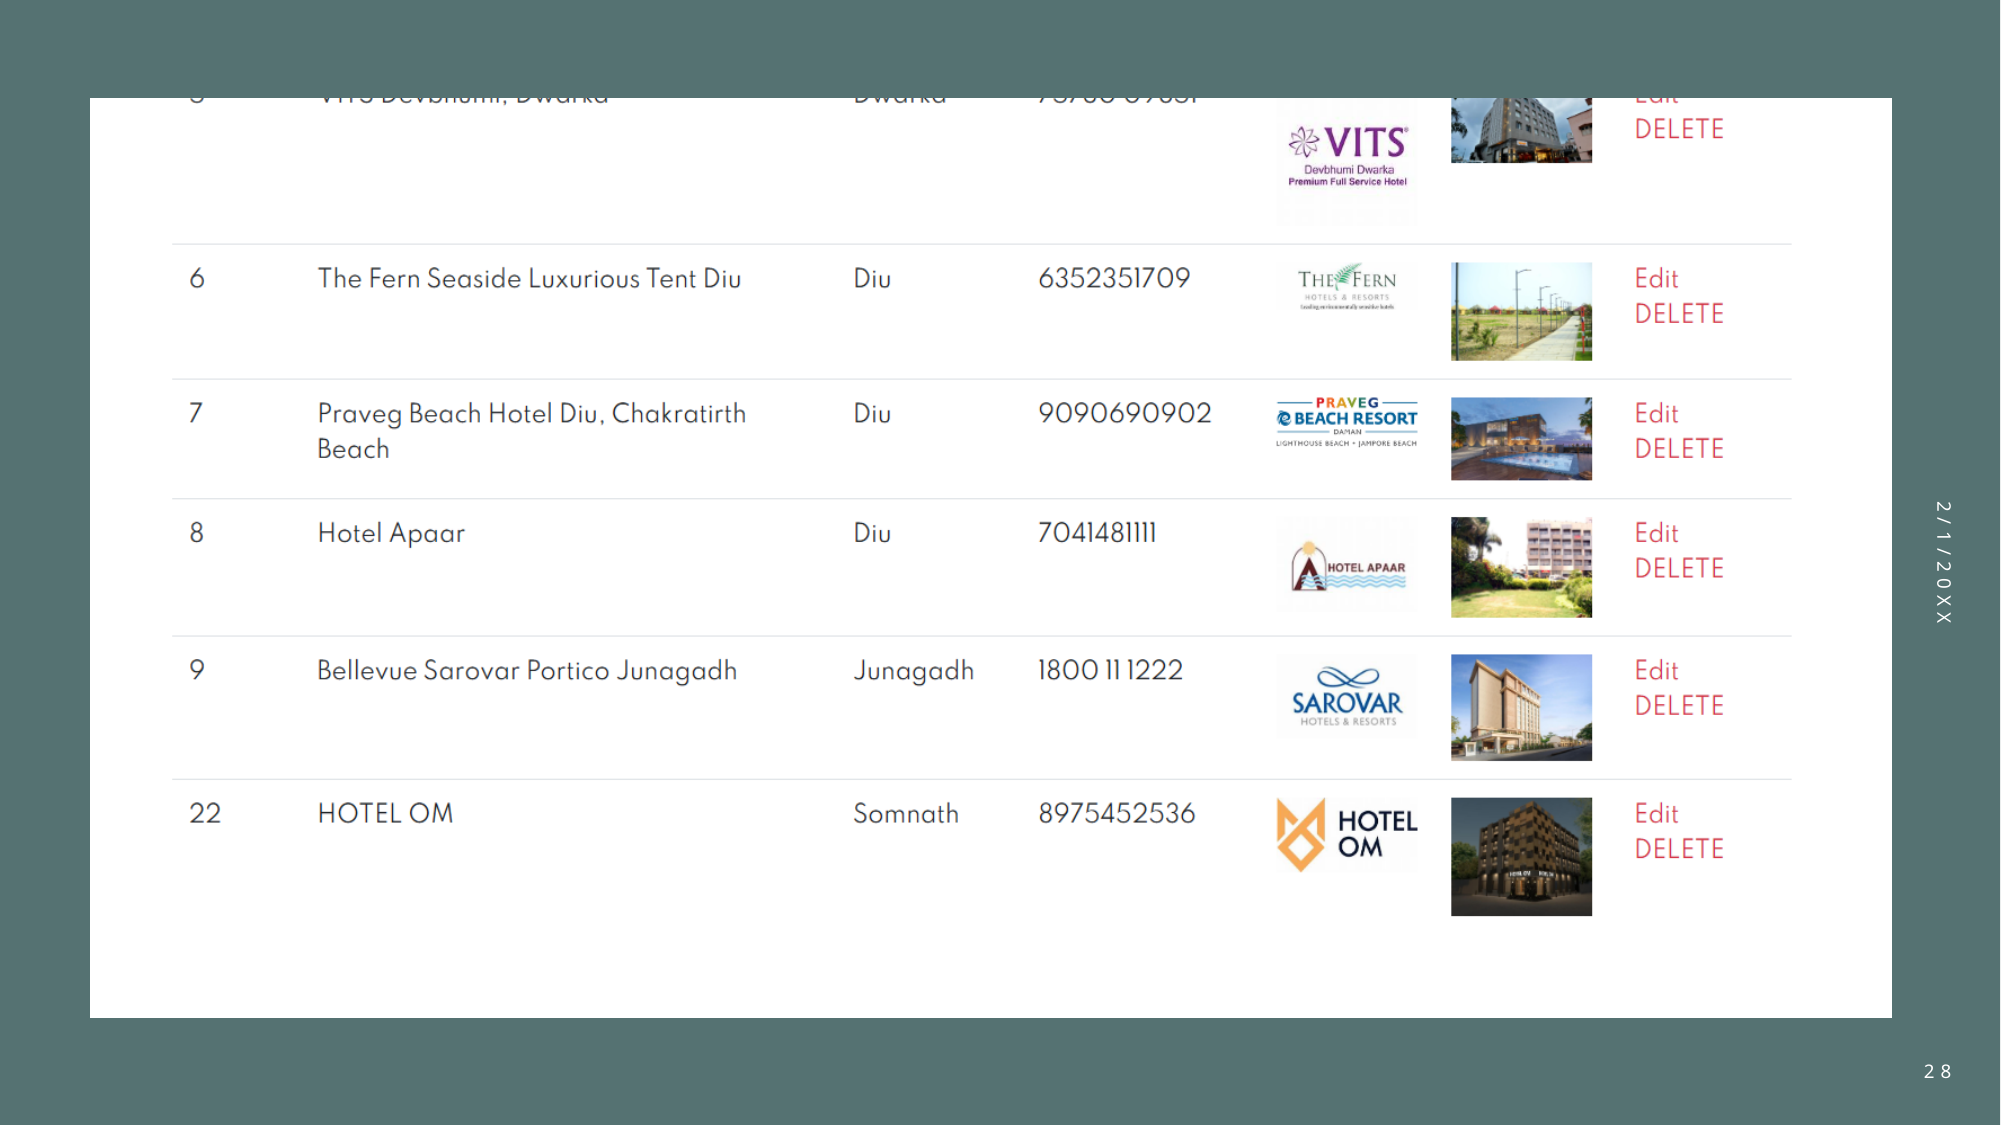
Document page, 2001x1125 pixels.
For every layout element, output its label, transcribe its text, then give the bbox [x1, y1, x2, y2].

slide_number 28 [1823, 1042, 1967, 1103]
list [90, 98, 1892, 1018]
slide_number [1911, 224, 1979, 900]
